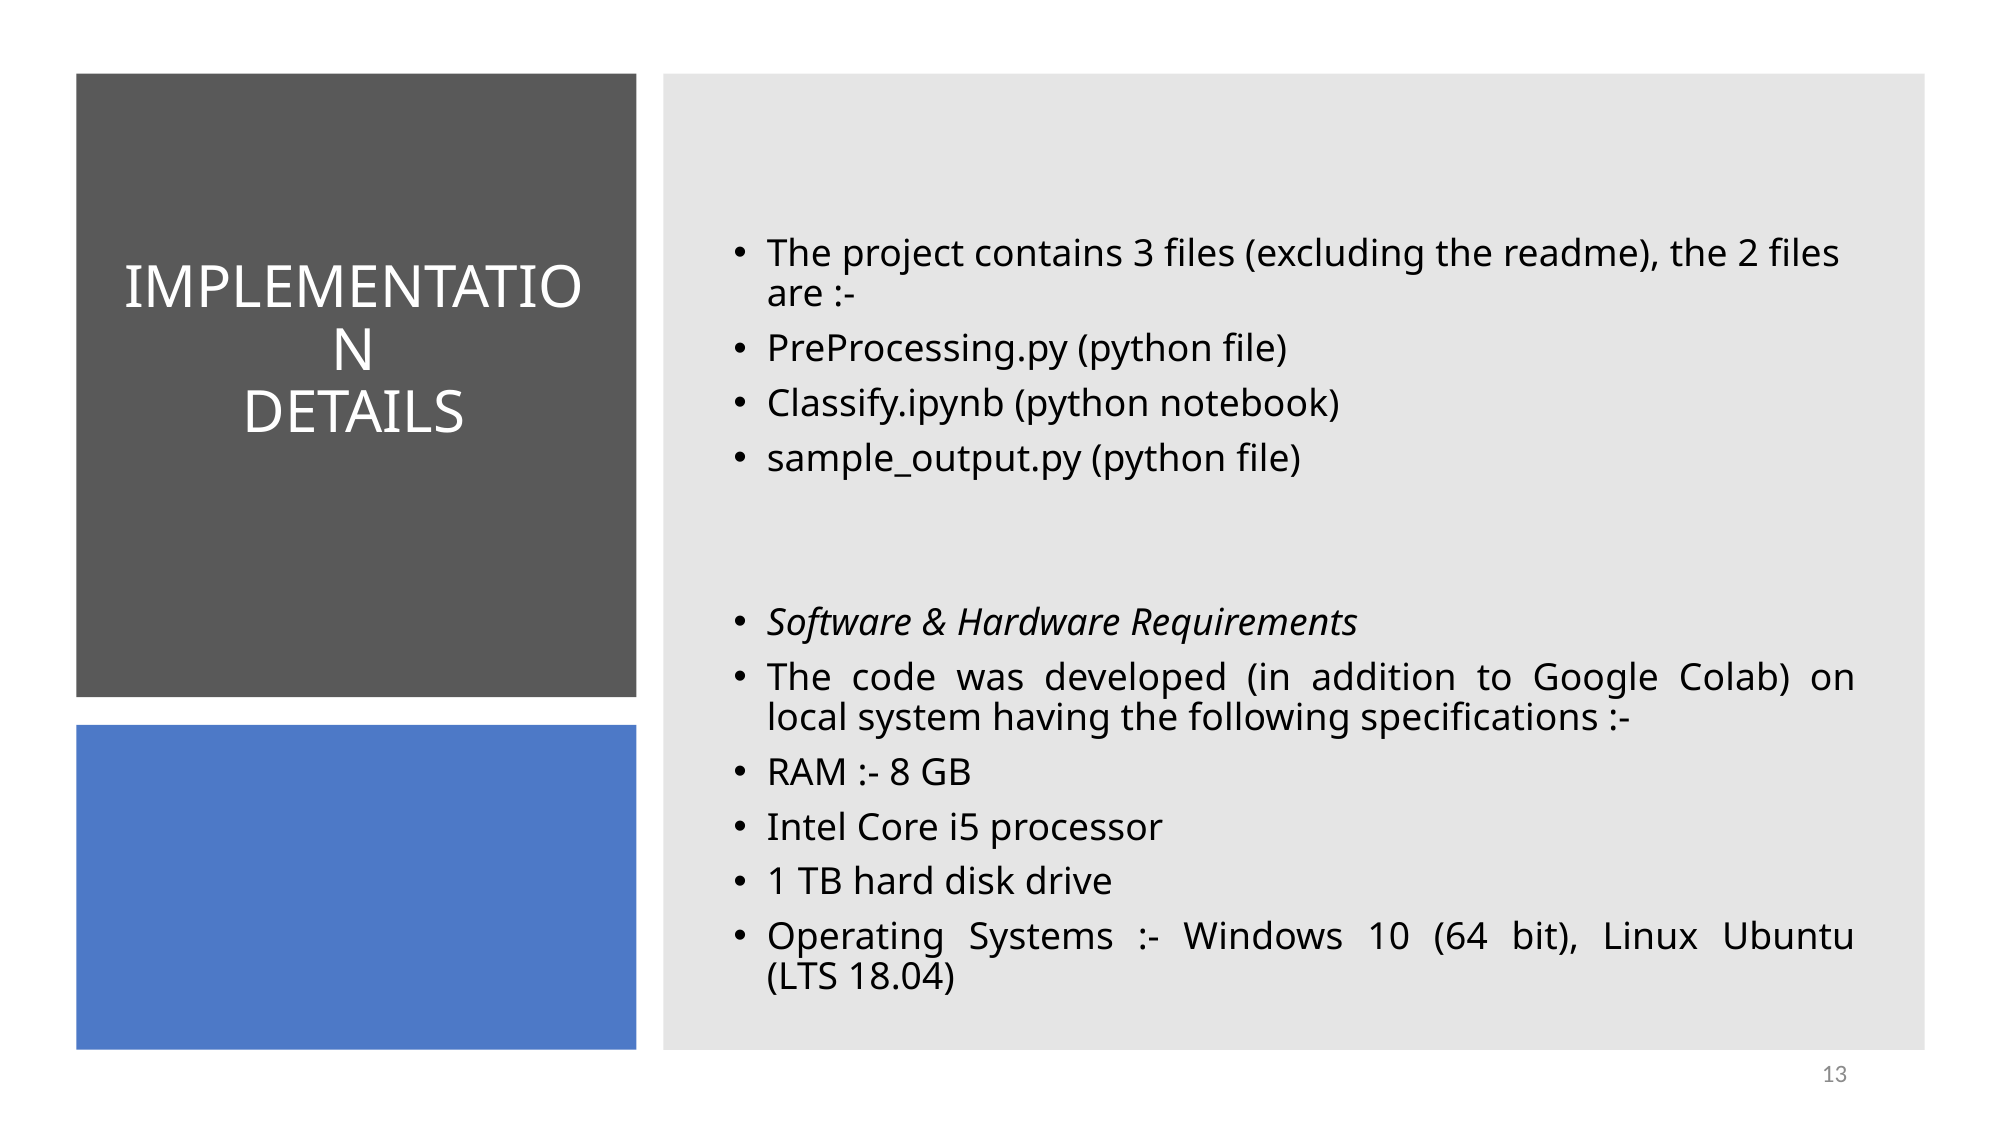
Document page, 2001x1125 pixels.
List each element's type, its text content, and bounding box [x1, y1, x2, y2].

text_box [75, 72, 637, 698]
list The project contains 3 files (excluding the readme), the 2 files are :- PreProcessing.py (python file) Classify.ipynb (python notebook) sample_output.py (python file) Software & Hardware Requirements The code was developed (in addition to Google Colab) on local system having the following specifications :- RAM :- 8 GB Intel Core i5 processor 1 TB hard disk drive Operating Systems :- Windows 10 (64 bit), Linux Ubuntu (LTS 18.04) [718, 112, 1873, 1011]
slide_number 13 [1412, 1042, 1863, 1103]
title IMPLEMENTATION DETAILS [88, 128, 620, 660]
text_box [75, 724, 637, 1051]
text_box [662, 72, 1926, 1051]
